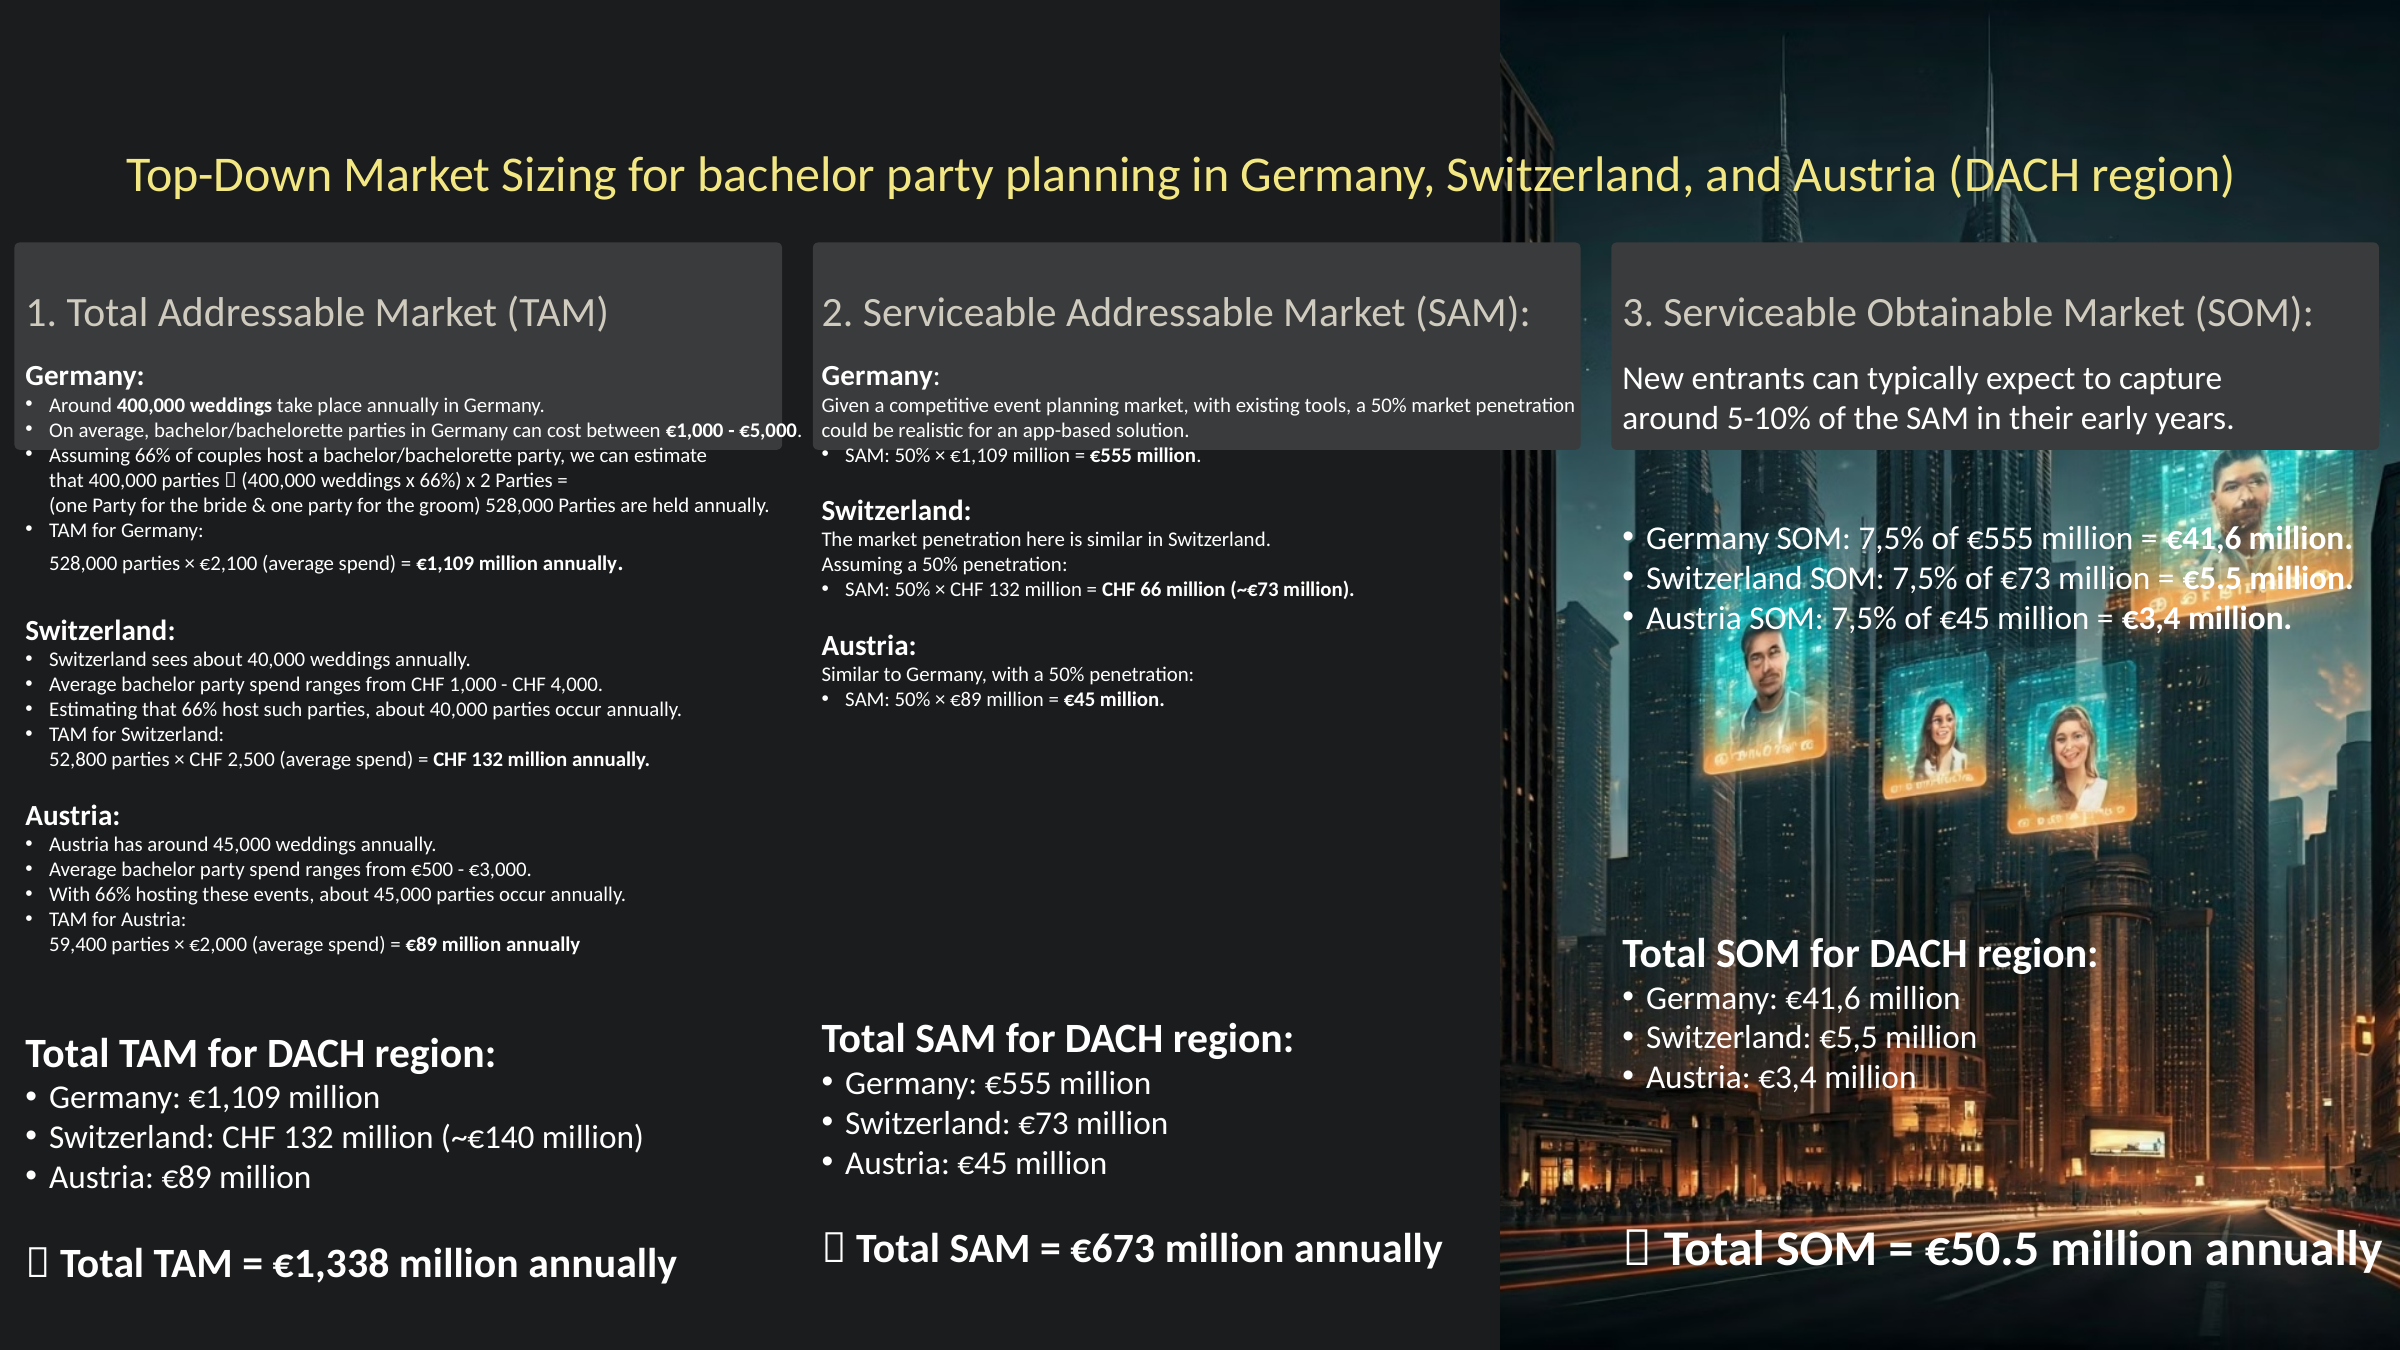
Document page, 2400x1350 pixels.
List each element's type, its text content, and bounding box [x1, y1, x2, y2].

text_box 1. Total Addressable Market (TAM) [25, 278, 735, 335]
text_box 2. Serviceable Addressable Market (SAM): [821, 278, 1272, 335]
text_box Top-Down Market Sizing for bachelor party planning in Germany, Switzerland, and Austria (DACH region) [126, 111, 981, 202]
text_box Germany: Around 400,000 weddings take place annually in Germany. On average, bachelor/bachelorette parties in Germany can cost between €1,000 - €5,000. Assuming 66% of couples host a bachelor/bachelorette party, we can estimate that 400,000 parties  (400,000 weddings x 66%) x 2 Parties = (one Party for the bride & one party for the groom) 528,000 Parties are held annually. TAM for Germany: 528,000 parties × €2,100 (average spend) = €1,109 million annually. Switzerland: Switzerland sees about 40,000 weddings annually. Average bachelor party spend ranges from CHF 1,000 - CHF 4,000. Estimating that 66% host such parties, about 40,000 parties occur annually. TAM for Switzerland: 52,800 parties × CHF 2,500 (average spend) = CHF 132 million annually. Austria: Austria has around 45,000 weddings annually. Average bachelor party spend ranges from €500 - €3,000. With 66% hosting these events, about 45,000 parties occur annually. TAM for Austria: 59,400 parties × €2,000 (average spend) = €89 million annually Total TAM for DACH region: Germany: €1,109 million Switzerland: CHF 132 million (~€140 million) Austria: €89 million  Total TAM = €1,338 million annually [25, 356, 783, 1239]
text_box [14, 242, 783, 450]
picture [1499, 0, 2400, 1350]
text_box [812, 242, 1499, 450]
text_box Germany: Given a competitive event planning market, with existing tools, a 50% market penetration could be realistic for an app-based solution. SAM: 50% × €1,109 million = €555 million. Switzerland: The market penetration here is similar in Switzerland. Assuming a 50% penetration: SAM: 50% × CHF 132 million = CHF 66 million (~€73 million). Austria: Similar to Germany, with a 50% penetration: SAM: 50% × €89 million = €45 million. Total SAM for DACH region: Germany: €555 million Switzerland: €73 million Austria: €45 million  Total SAM = €673 million annually [821, 356, 1499, 1239]
